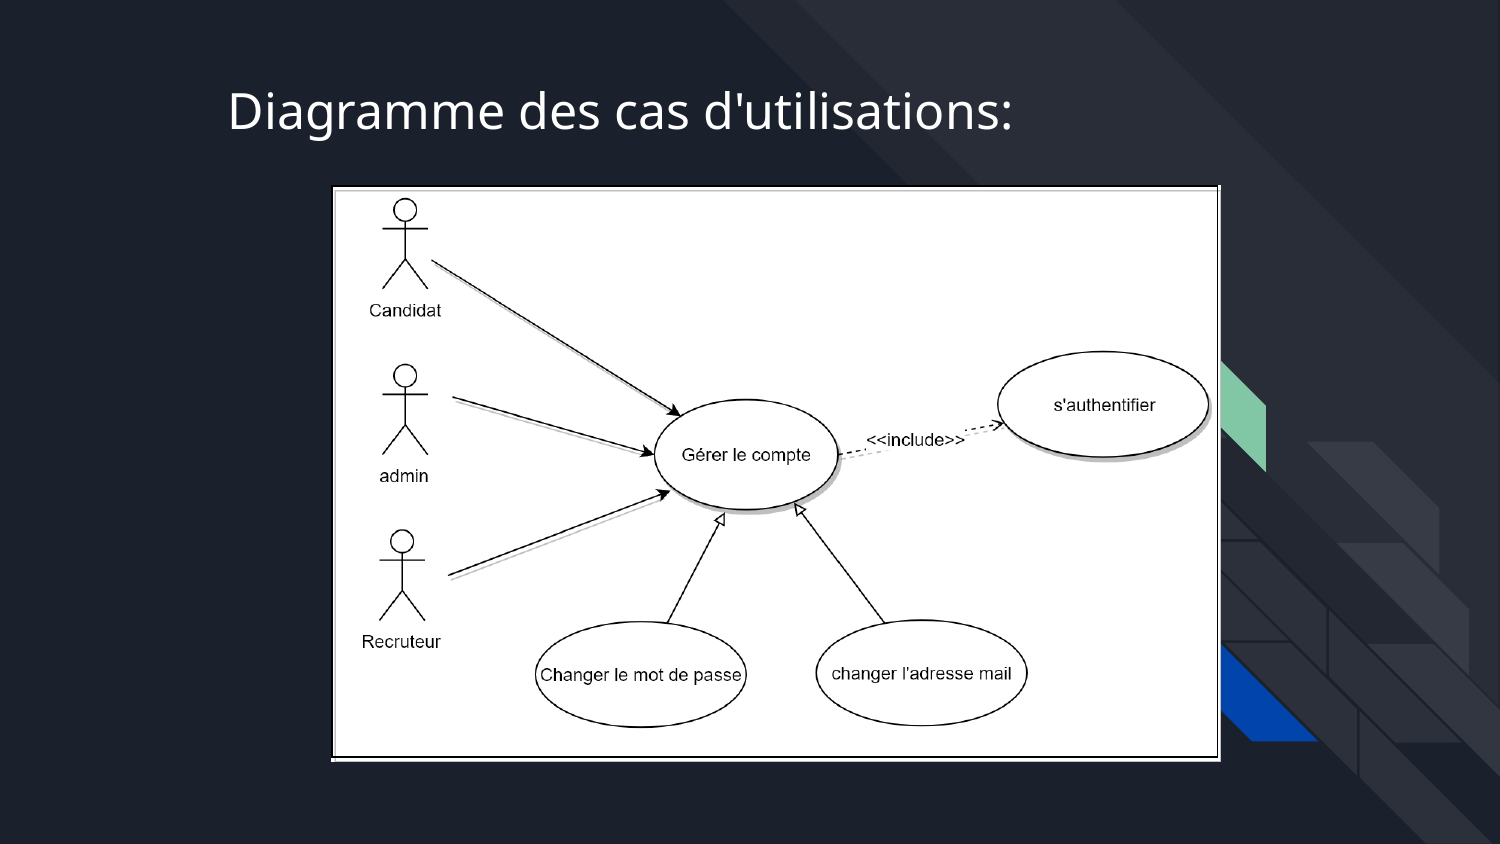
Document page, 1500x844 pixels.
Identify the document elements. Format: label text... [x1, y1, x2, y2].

picture [331, 185, 1221, 762]
title Diagramme des cas d'utilisations: [212, 64, 1368, 215]
